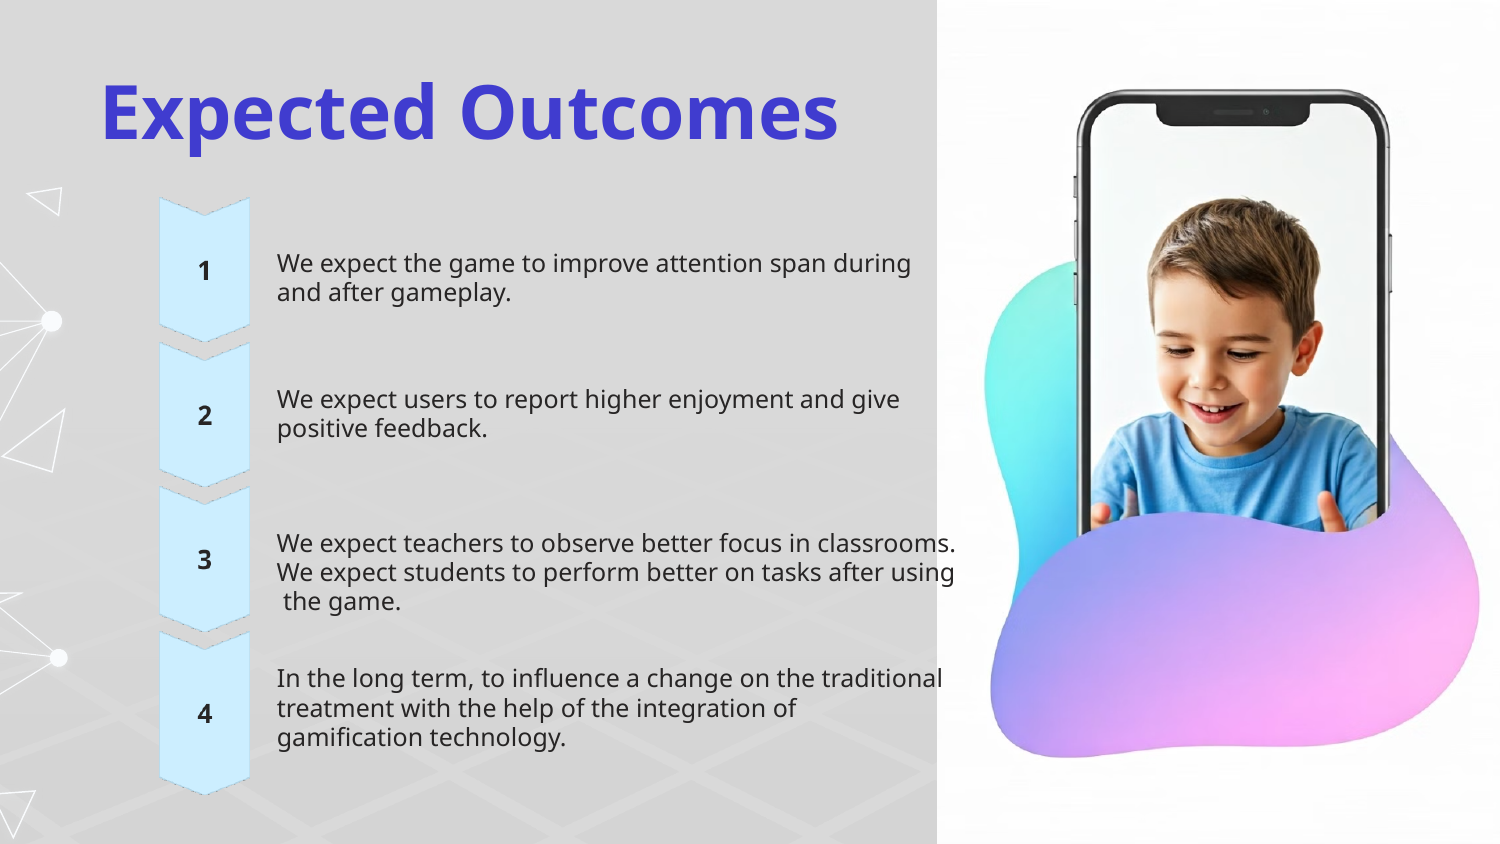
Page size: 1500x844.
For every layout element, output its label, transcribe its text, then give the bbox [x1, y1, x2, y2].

picture [159, 197, 250, 795]
text_box We expect the game to improve attention span during and after gameplay. [276, 247, 910, 293]
text_box In the long term, to influence a change on the traditional treatment with the help of the integration of gamification technology. [276, 663, 884, 745]
text_box We expect teachers to observe better focus in classrooms. We expect students to perform better on tasks after using the game. [276, 527, 927, 609]
text_box We expect users to report higher enjoyment and give positive feedback. [276, 384, 884, 466]
text_box Expected Outcomes [29, 35, 910, 170]
picture [937, 0, 1500, 844]
